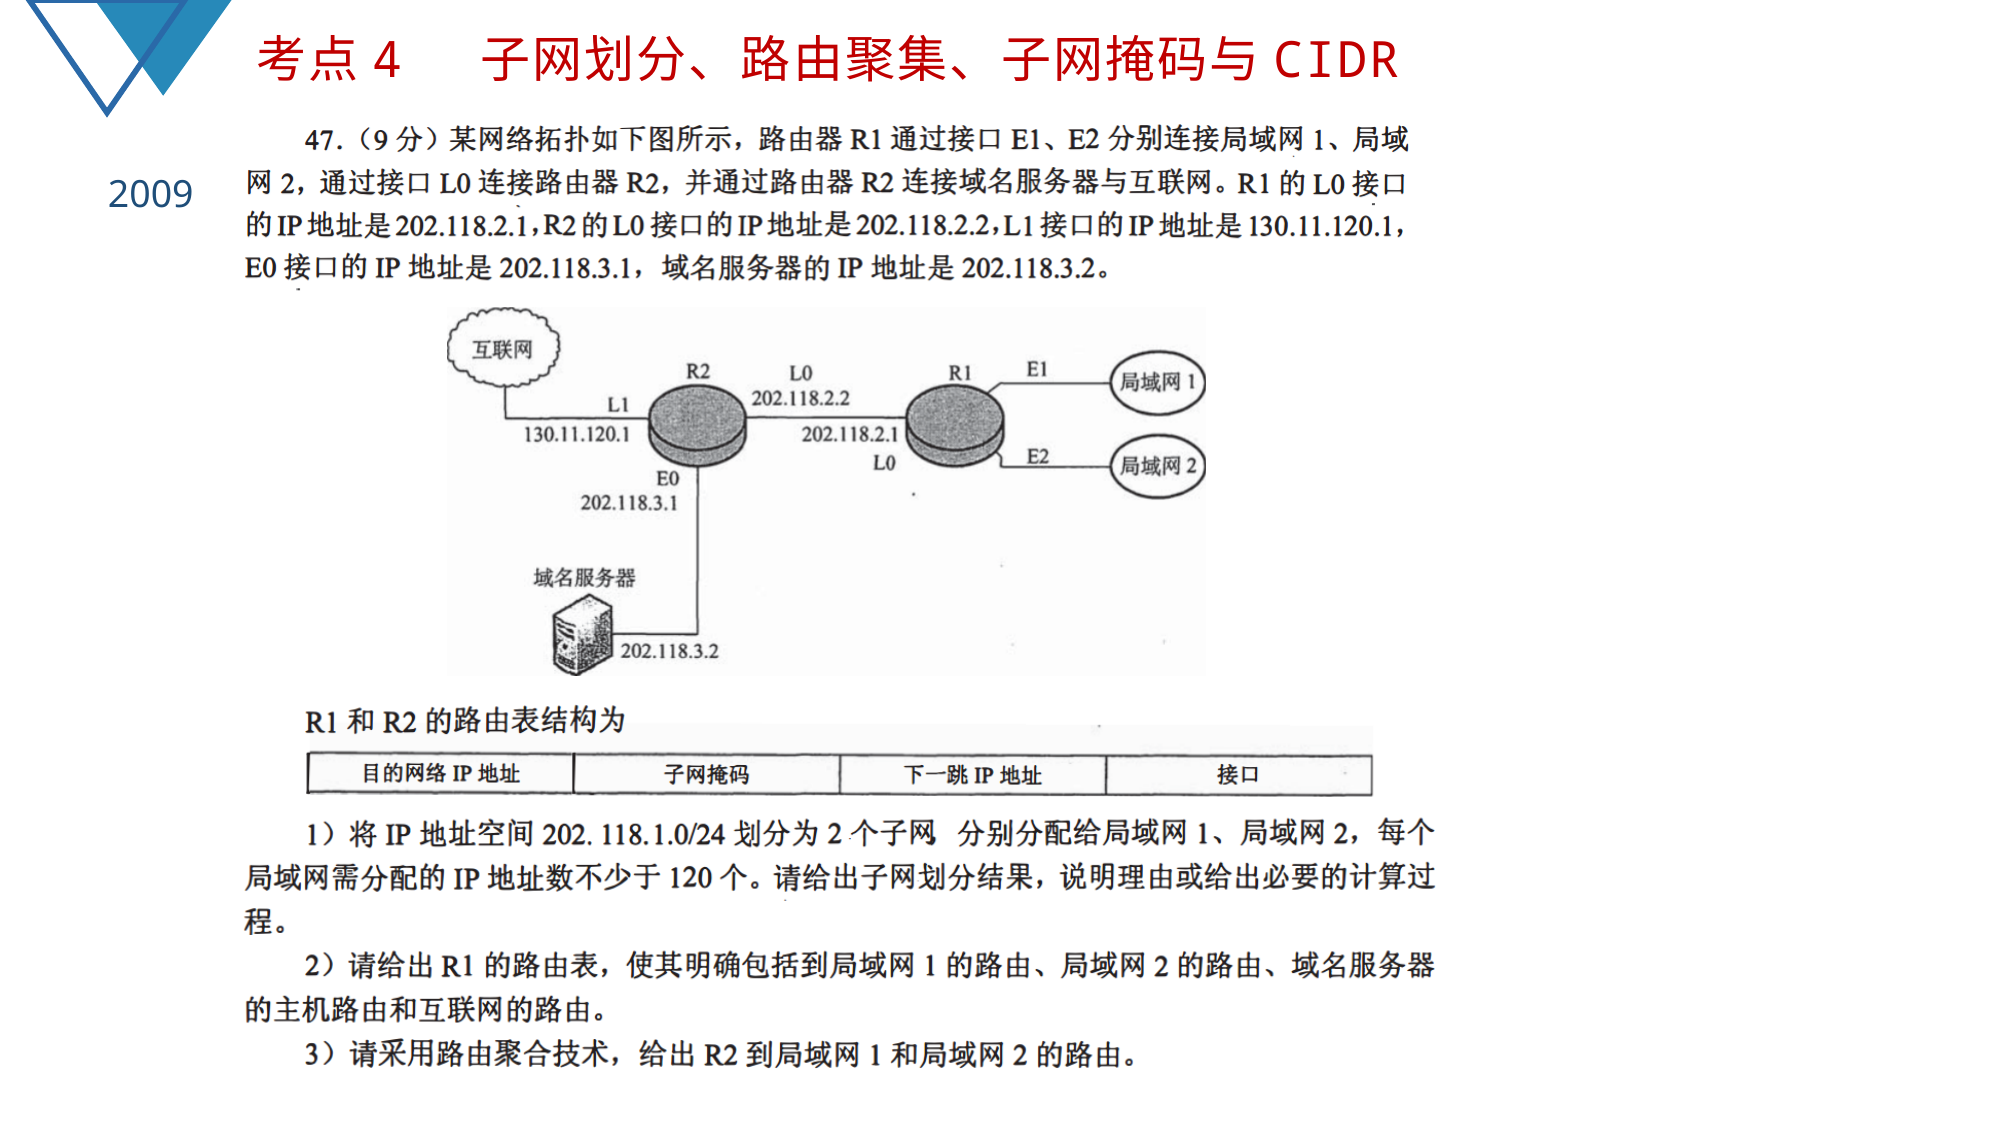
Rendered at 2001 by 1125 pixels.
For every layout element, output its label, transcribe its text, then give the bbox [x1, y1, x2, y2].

picture [241, 122, 1414, 678]
text_box 2009 [93, 163, 217, 223]
text_box 考点4 子网划分、路由聚集、子网掩码与CIDR [241, 20, 1654, 95]
picture [241, 696, 1438, 1072]
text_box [29, 0, 232, 113]
